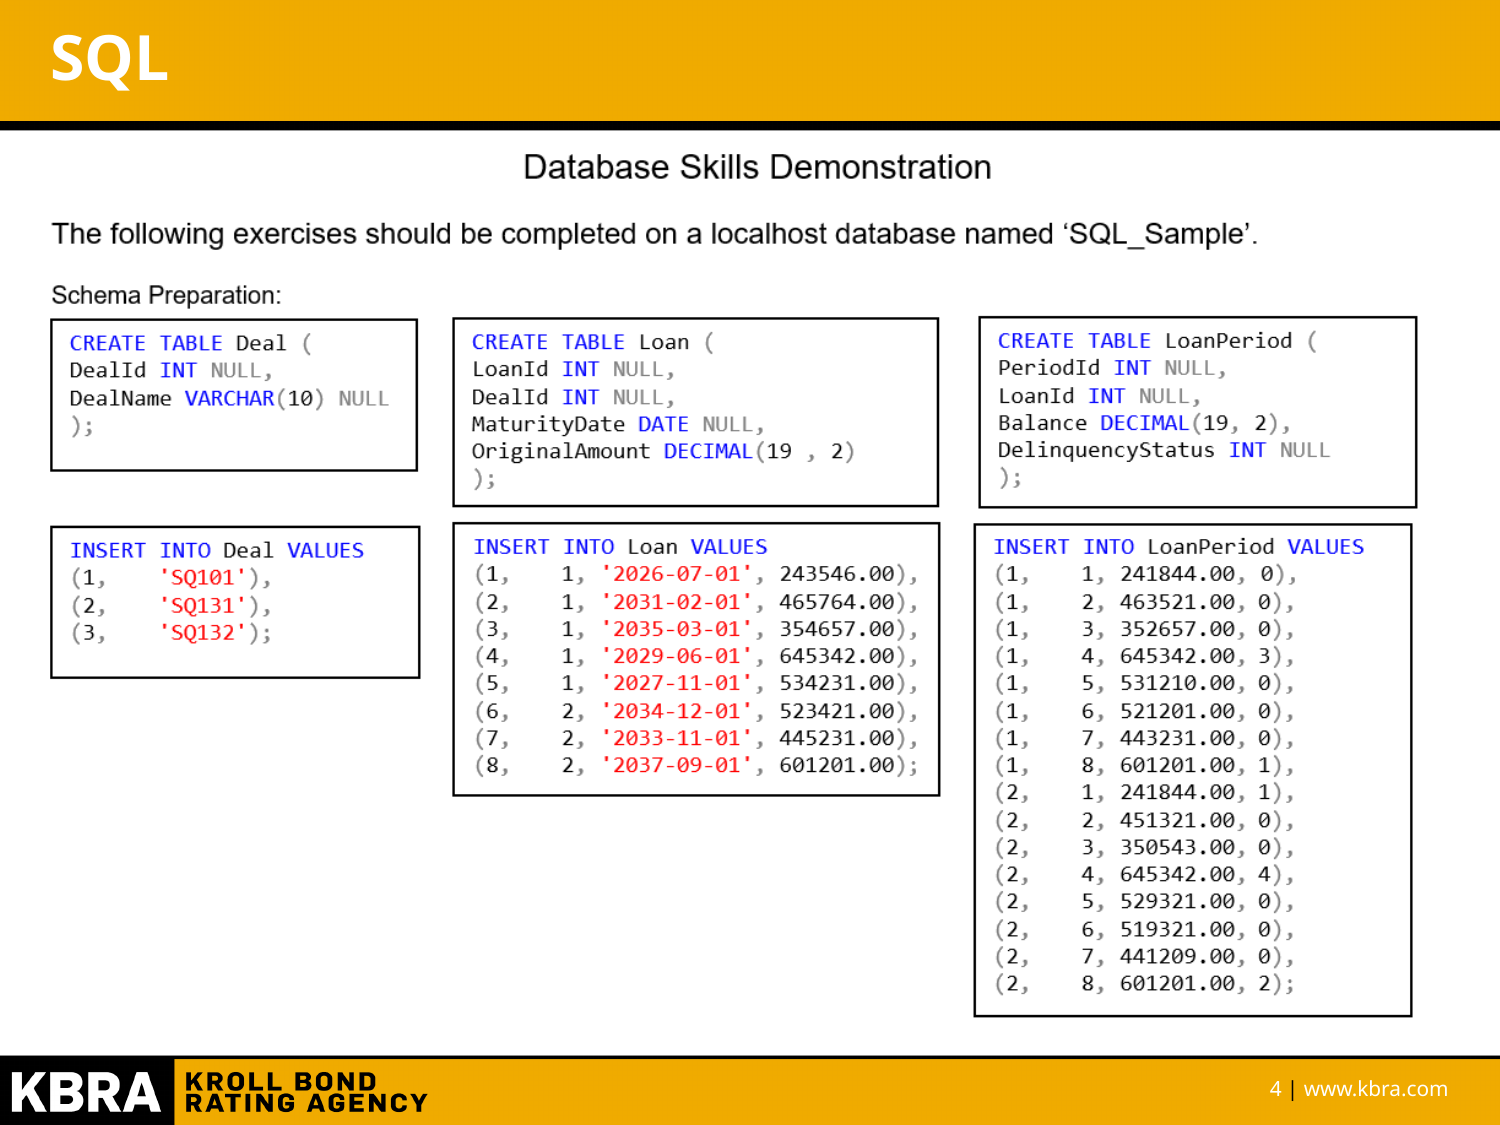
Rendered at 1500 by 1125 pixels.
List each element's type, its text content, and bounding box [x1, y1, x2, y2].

title SQL [35, 0, 1500, 122]
picture [0, 0, 1500, 1125]
